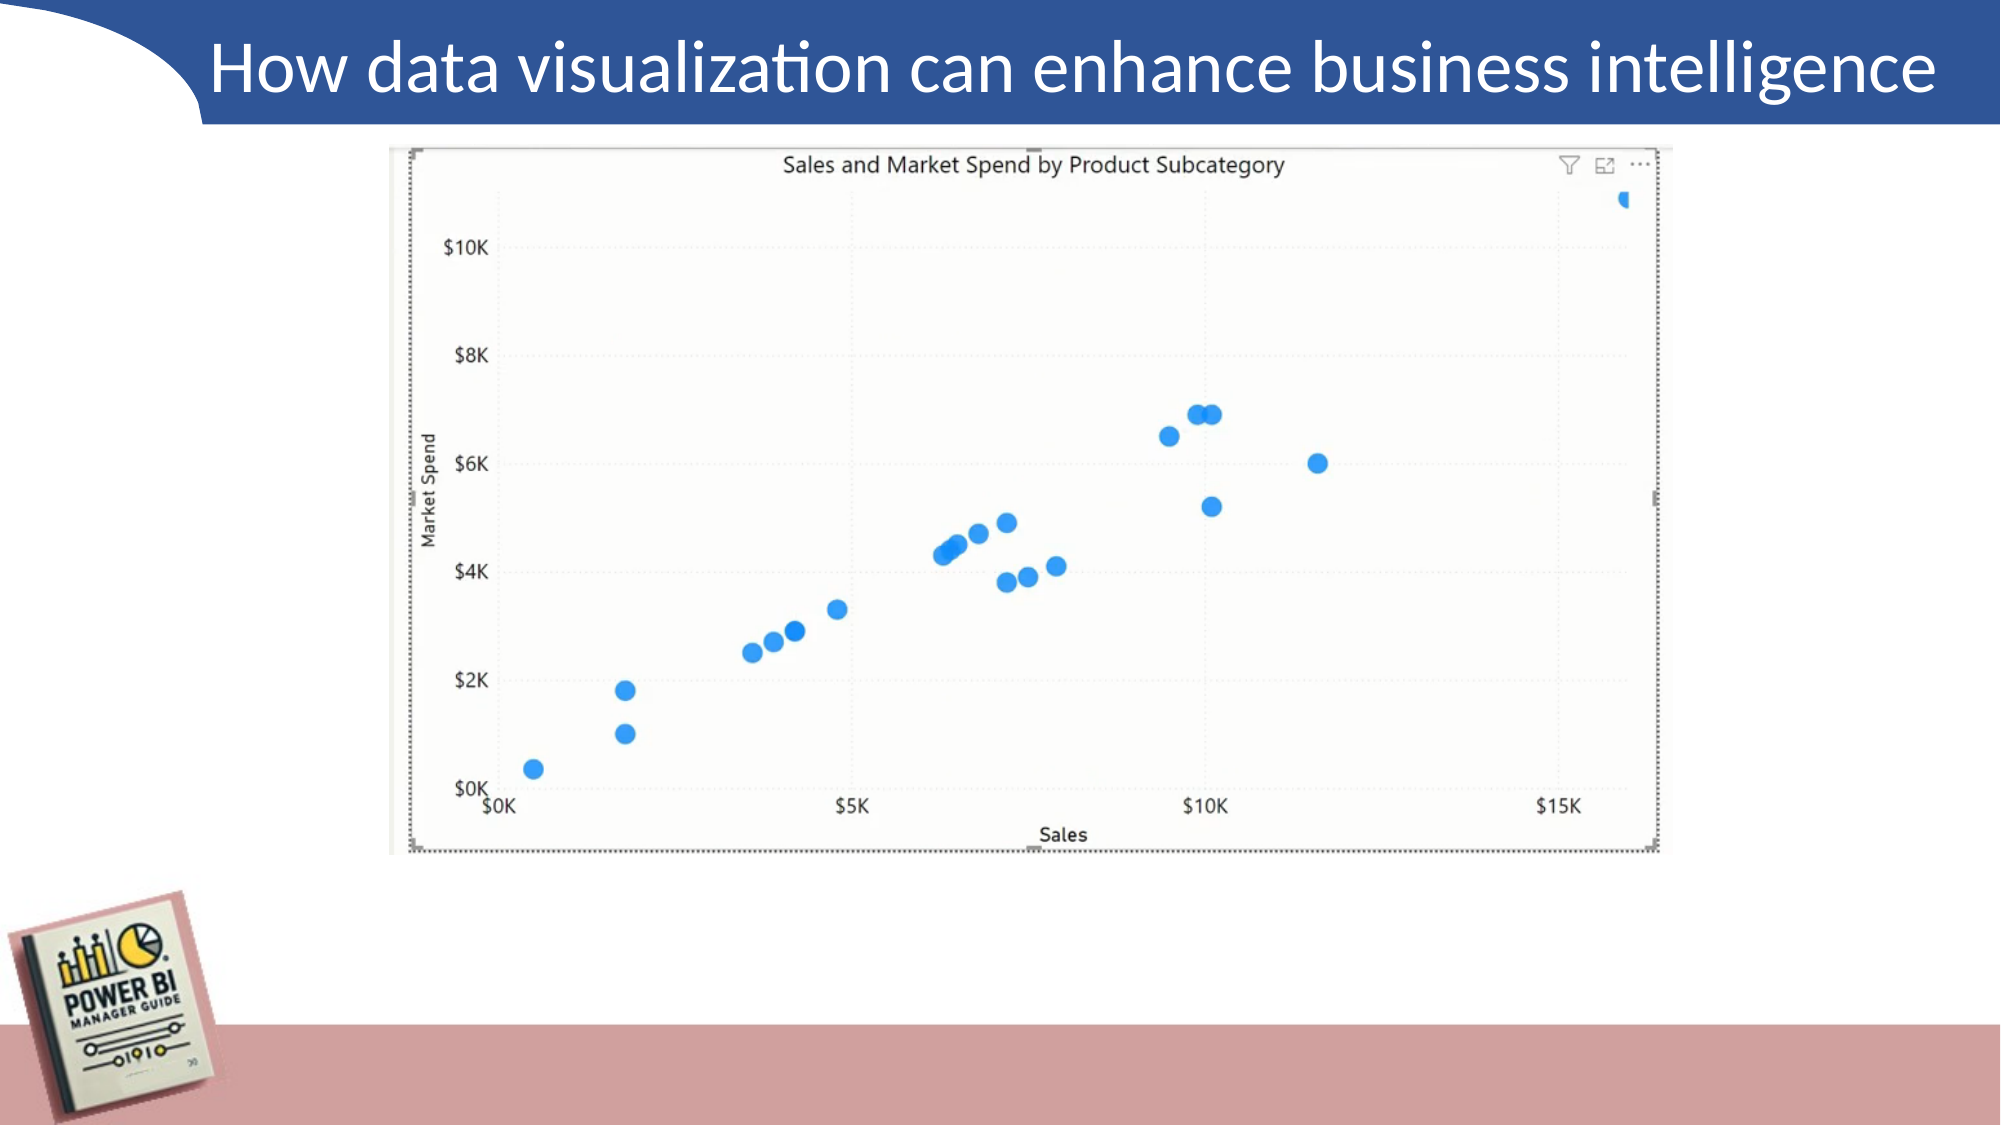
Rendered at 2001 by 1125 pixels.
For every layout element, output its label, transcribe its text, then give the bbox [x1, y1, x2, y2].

picture [0, 0, 2001, 1125]
text_box How data visualization can enhance business intelligence [0, 0, 2000, 126]
